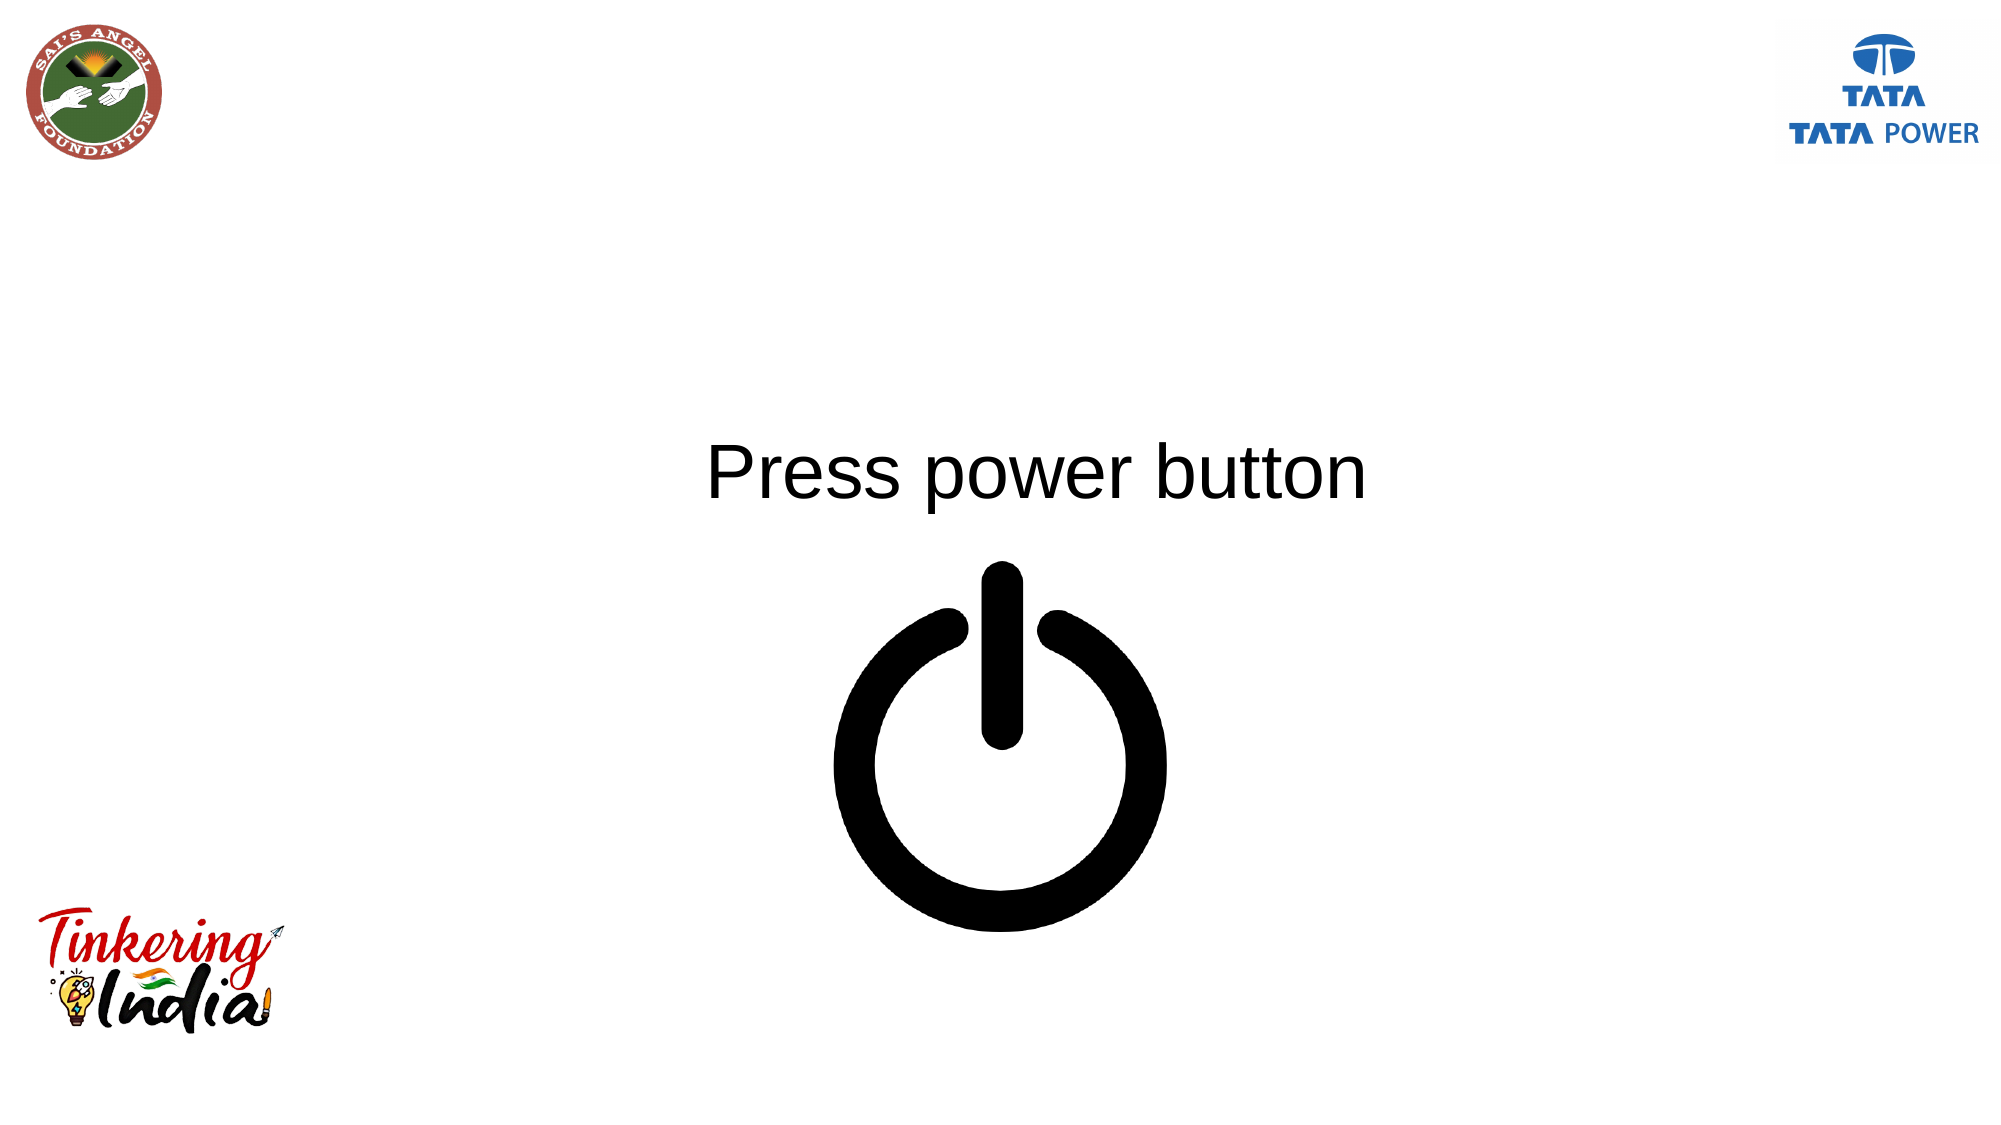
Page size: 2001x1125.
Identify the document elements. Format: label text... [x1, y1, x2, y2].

picture [1775, 19, 2000, 164]
picture [26, 887, 301, 1043]
picture [26, 24, 162, 160]
text_box Press power button [463, 393, 1537, 530]
picture [814, 561, 1186, 932]
